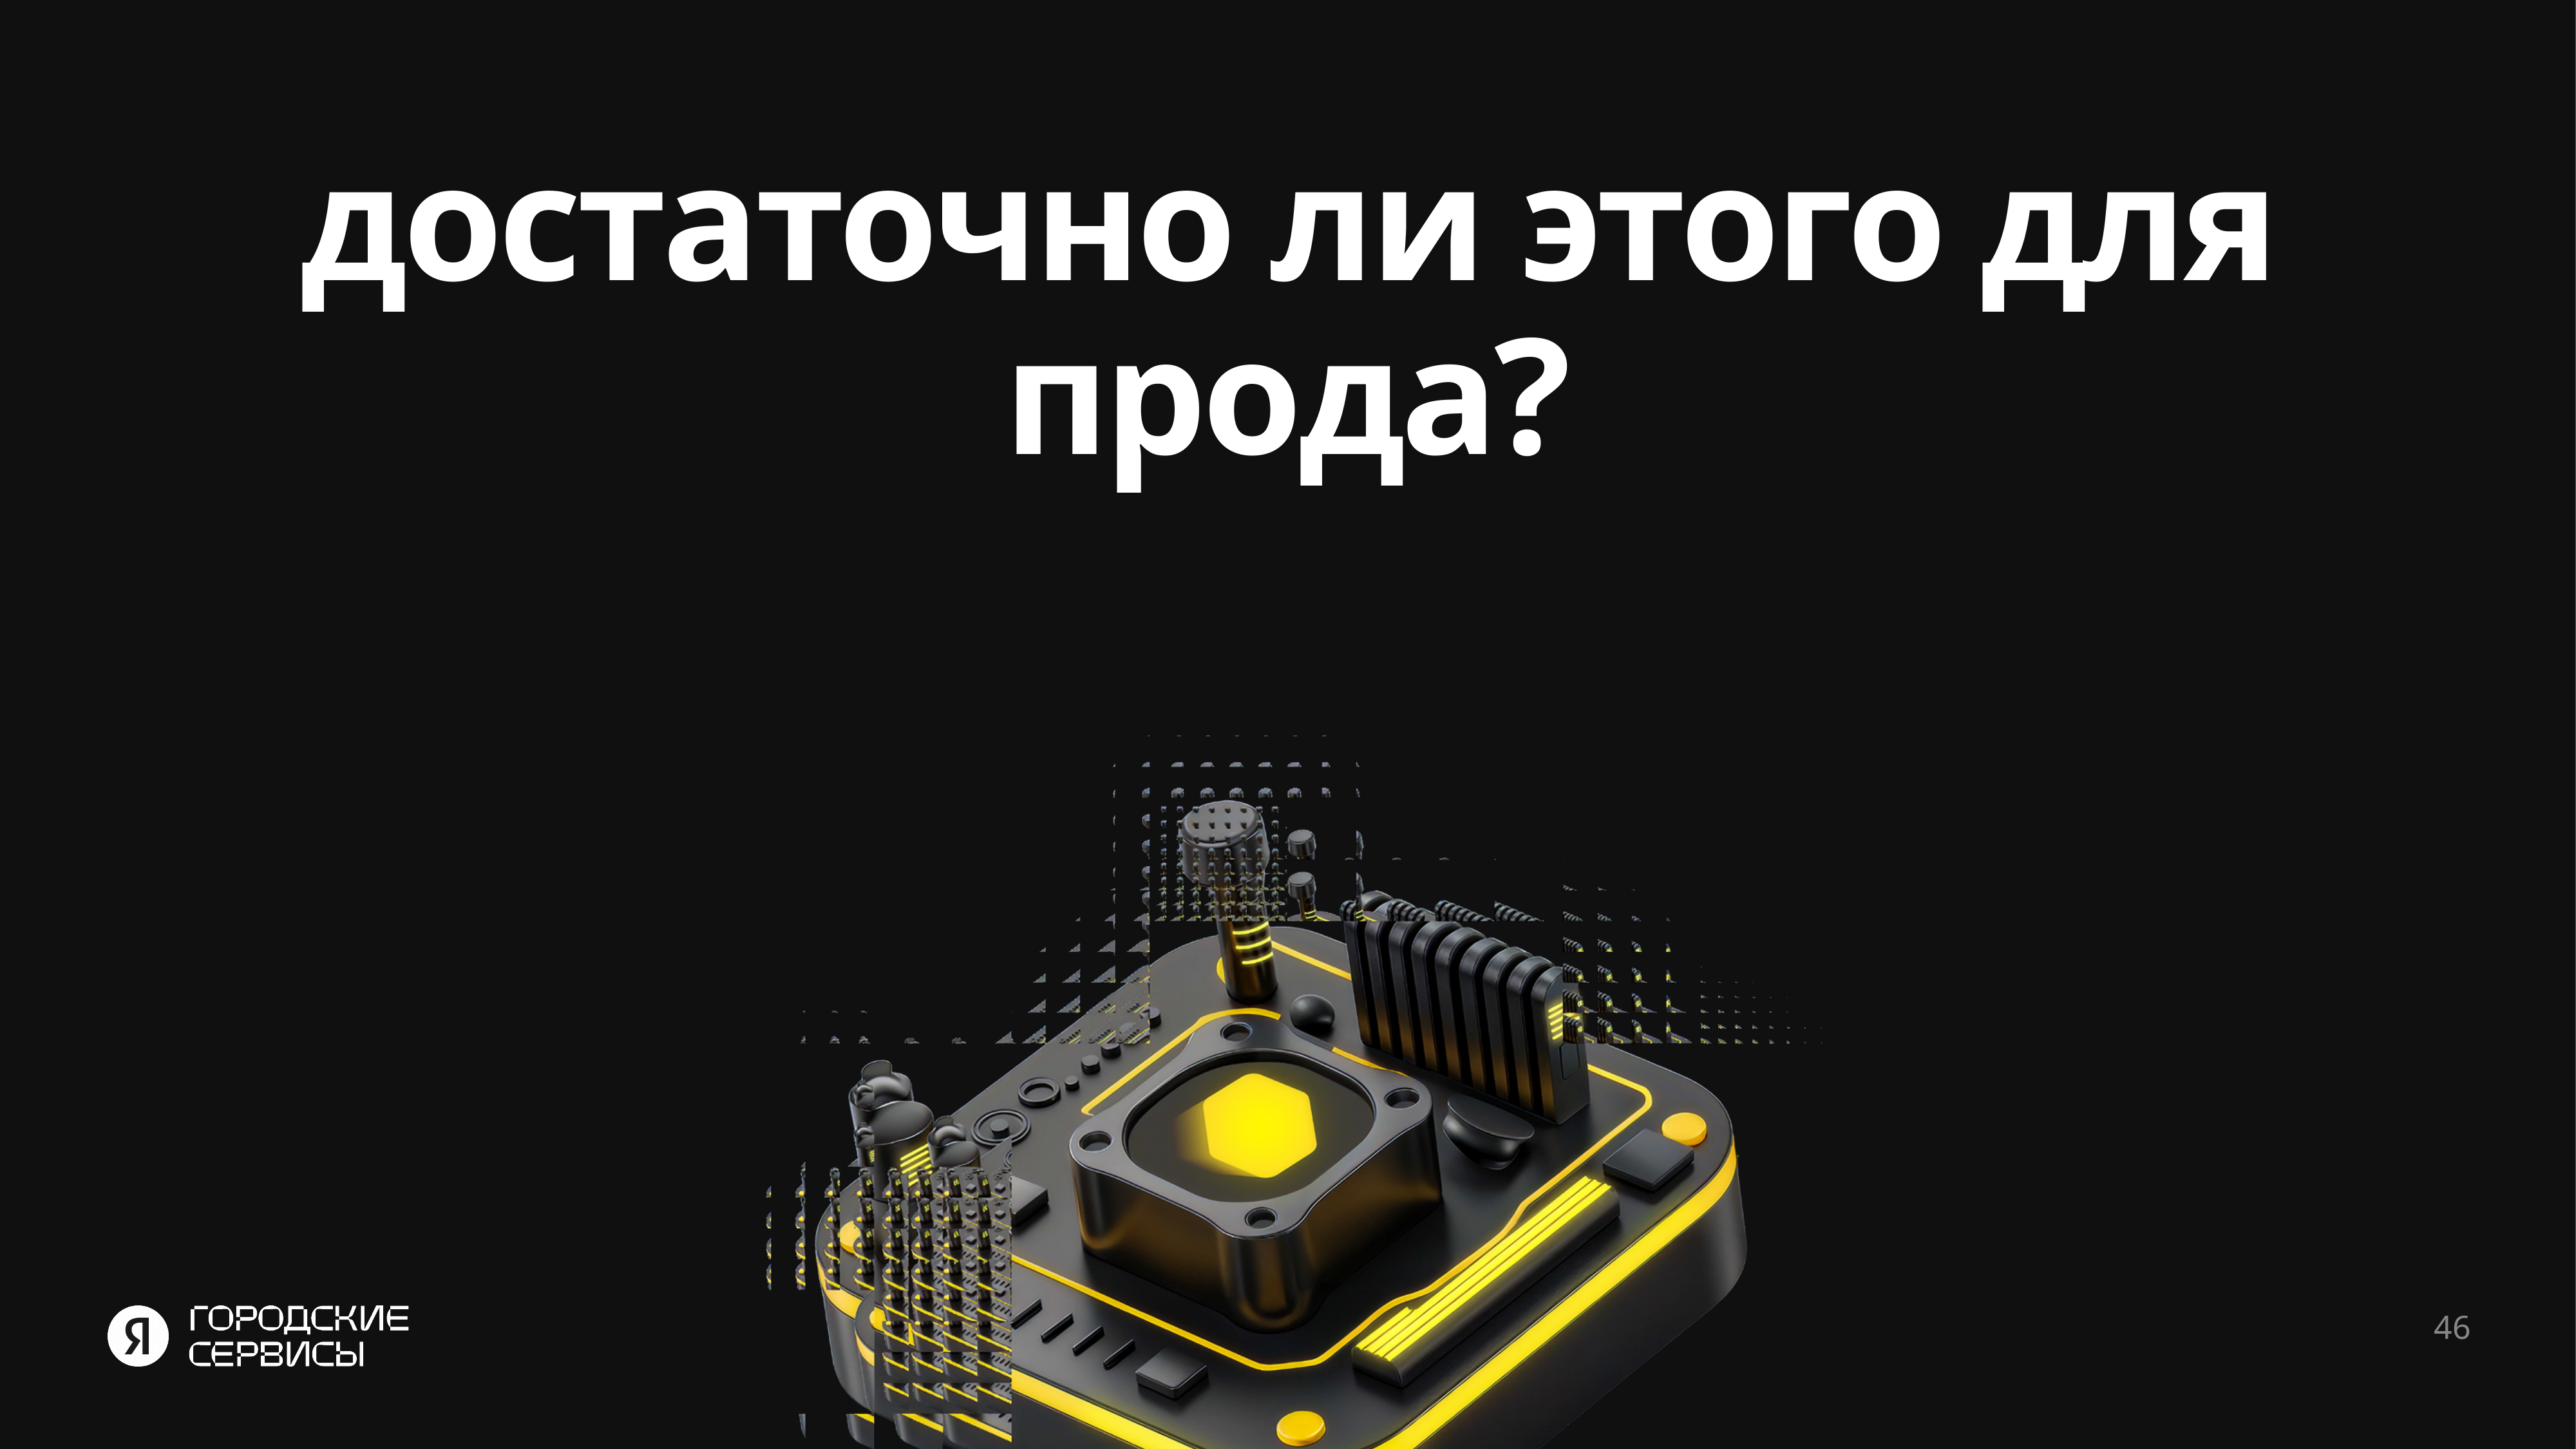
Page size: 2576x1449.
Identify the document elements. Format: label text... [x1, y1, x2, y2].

picture [108, 1305, 413, 1367]
title достаточно ли этого для прода? [104, 141, 2471, 697]
picture [599, 674, 1977, 1449]
slide_number 46 [2186, 1290, 2471, 1368]
